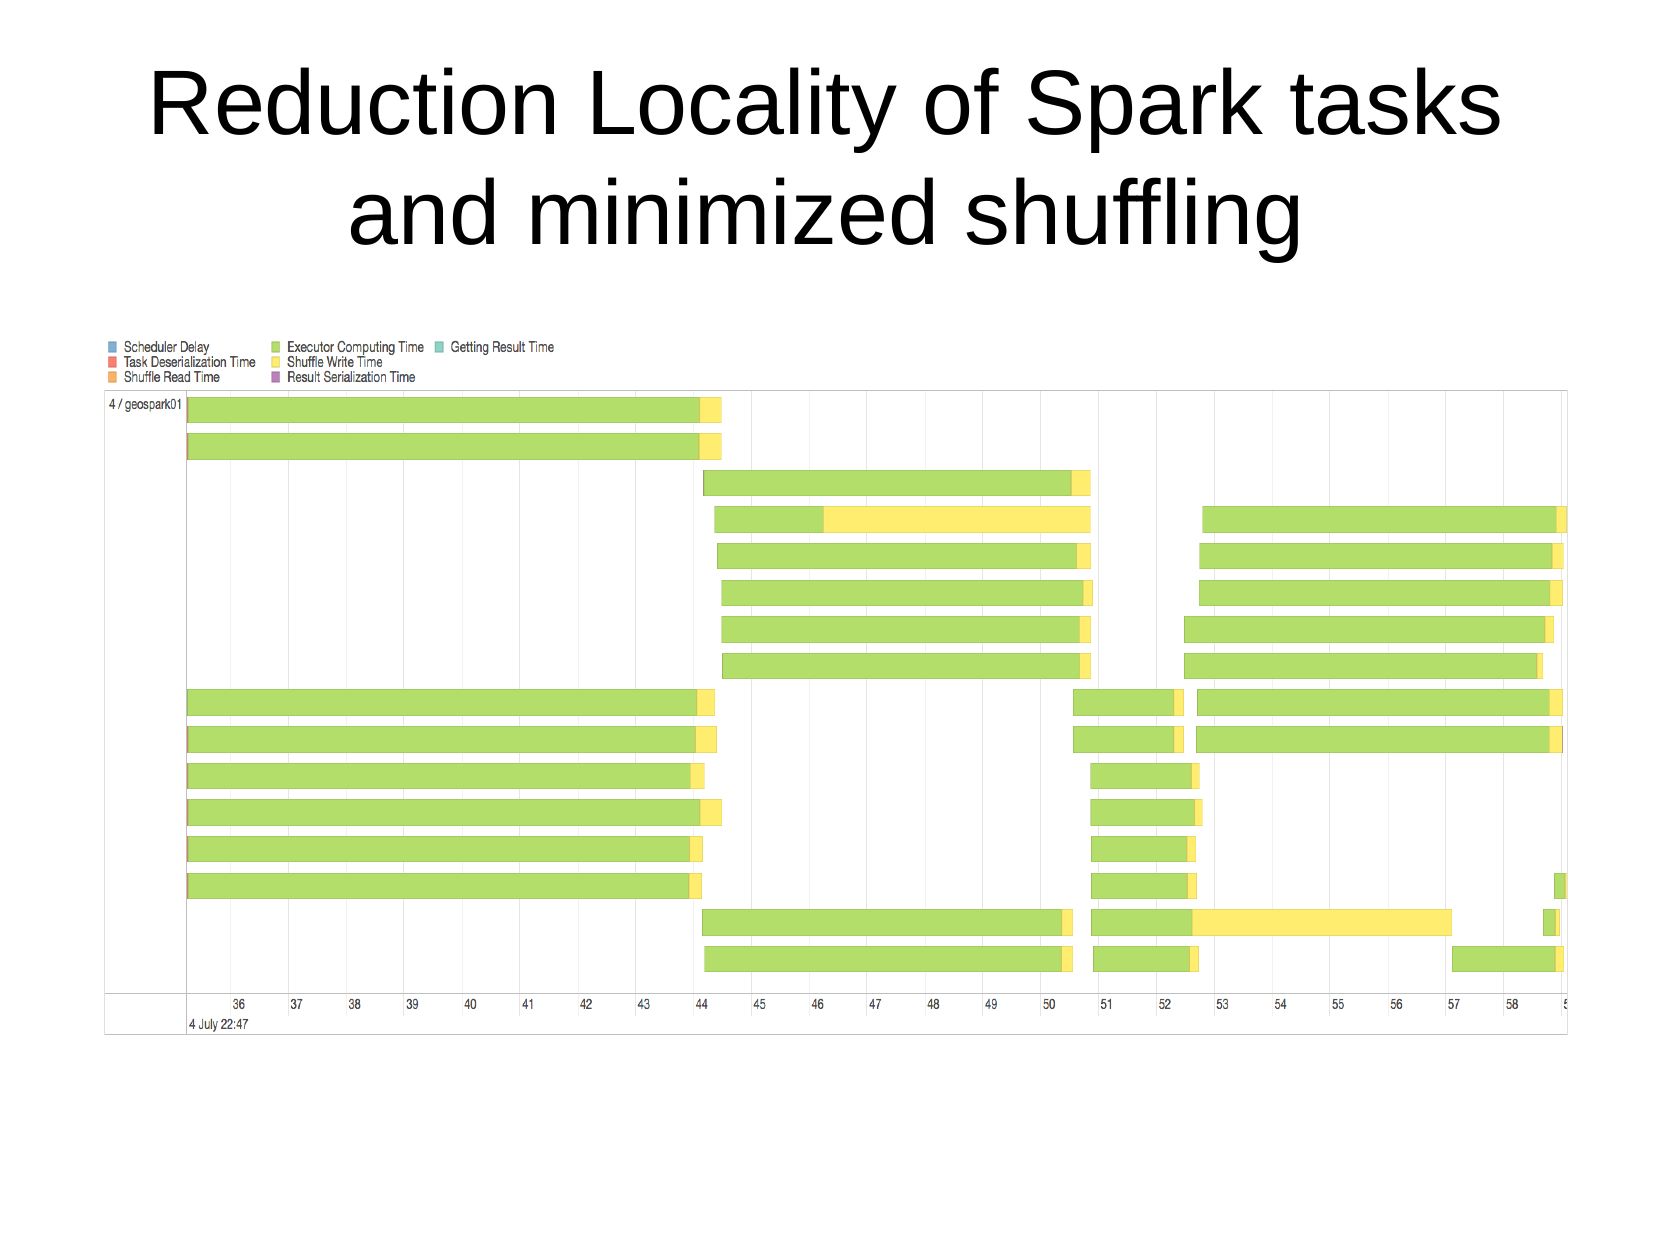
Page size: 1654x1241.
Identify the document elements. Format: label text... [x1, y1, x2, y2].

title Reduction Locality of Spark tasks and minimized shuffling [82, 49, 1571, 257]
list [101, 337, 1571, 1046]
